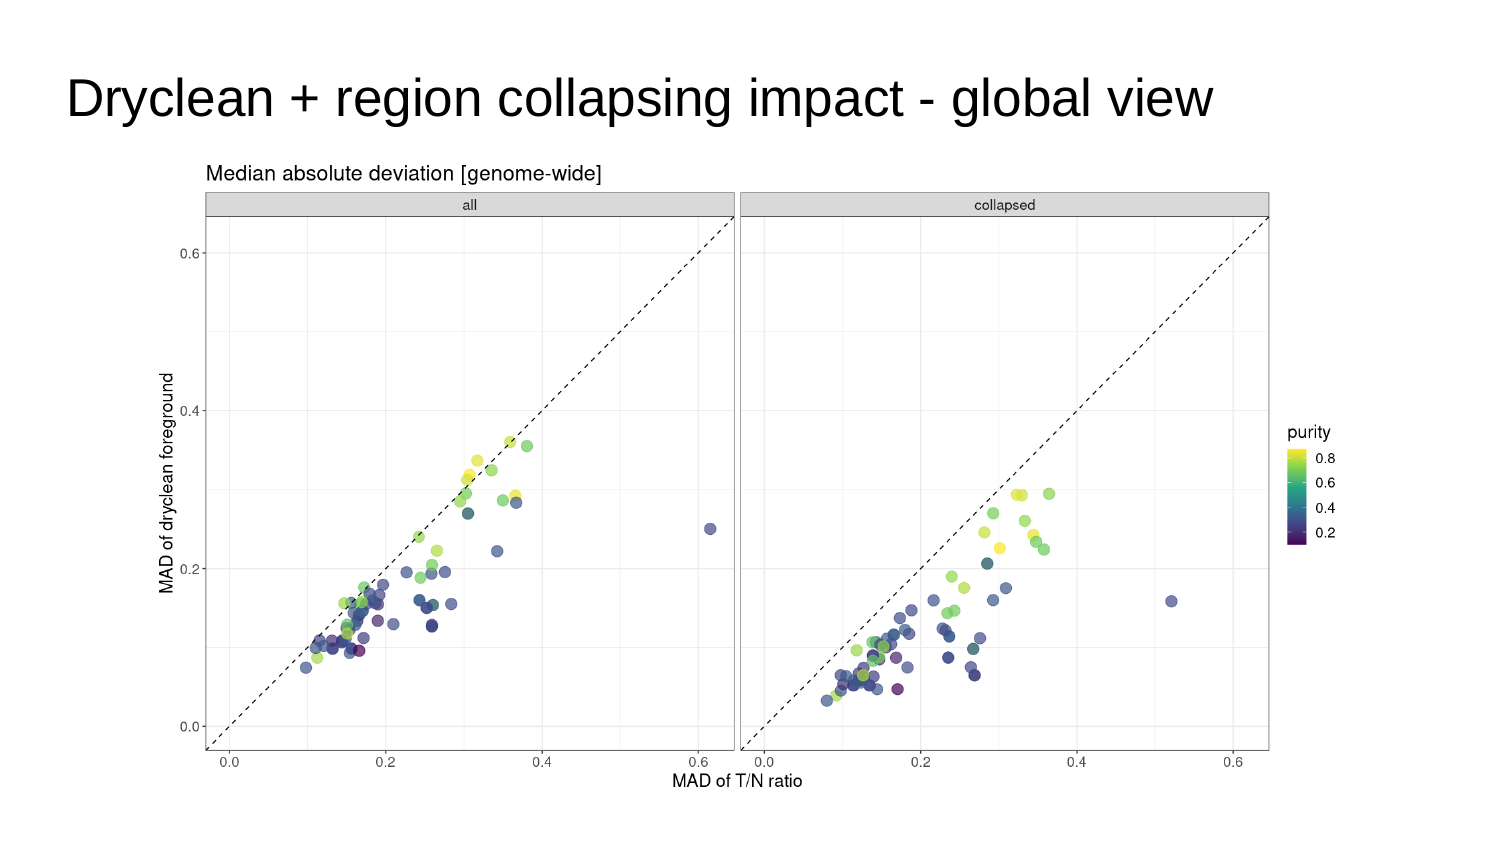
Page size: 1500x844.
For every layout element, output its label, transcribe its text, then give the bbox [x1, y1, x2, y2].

picture [152, 159, 1348, 797]
title Dryclean + region collapsing impact - global view [51, 48, 1449, 142]
